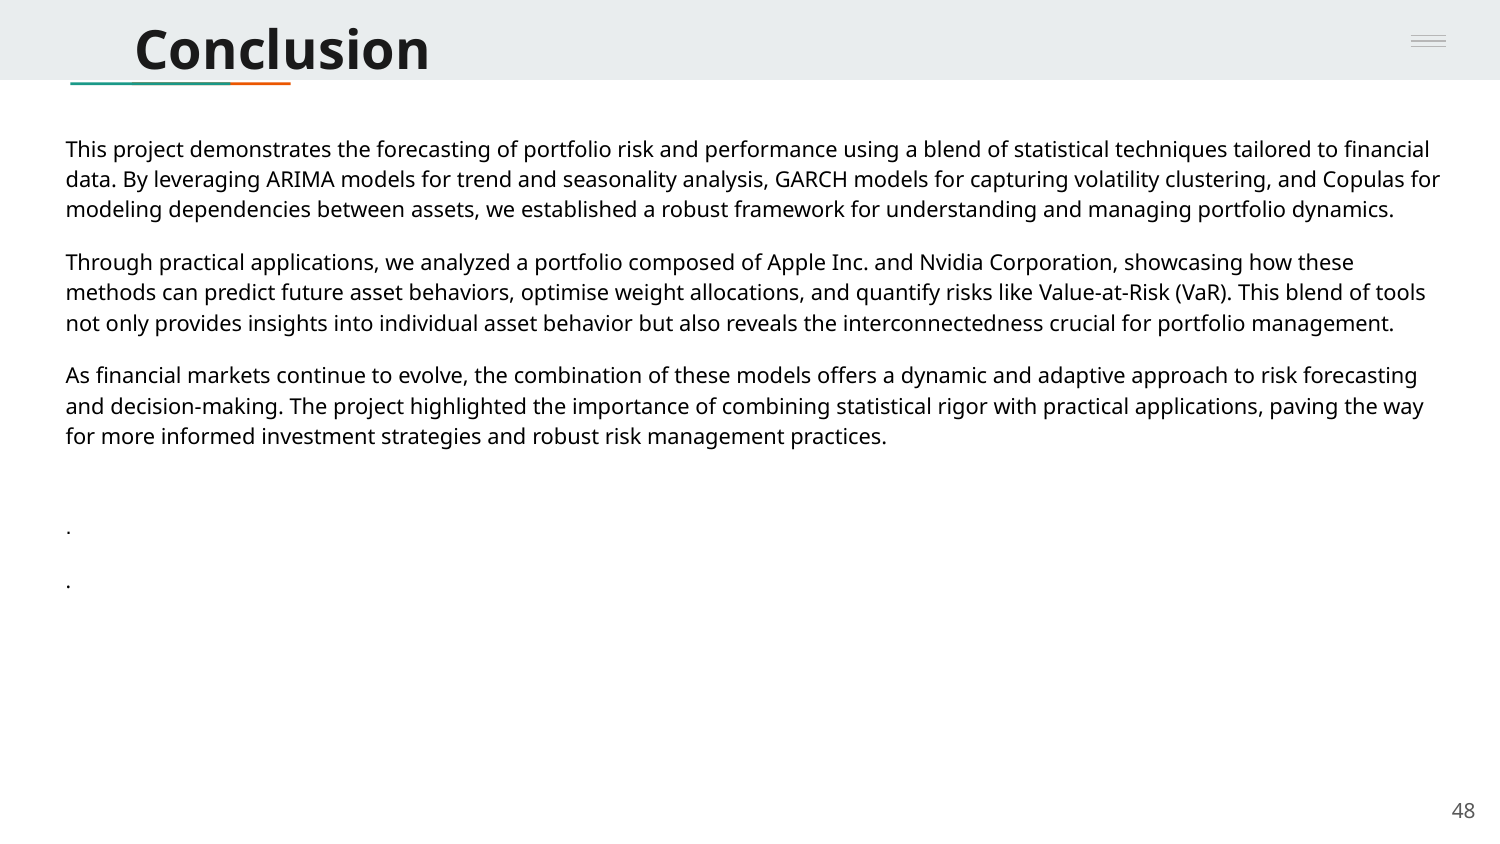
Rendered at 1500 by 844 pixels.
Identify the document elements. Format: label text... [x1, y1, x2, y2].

slide_number 48 [1400, 779, 1491, 844]
list [35, 57, 1465, 270]
text_box This project demonstrates the forecasting of portfolio risk and performance using a blend of statistical techniques tailored to financial data. By leveraging ARIMA models for trend and seasonality analysis, GARCH models for capturing volatility clustering, and Copulas for modeling dependencies between assets, we established a robust framework for understanding and managing portfolio dynamics. Through practical applications, we analyzed a portfolio composed of Apple Inc. and Nvidia Corporation, showcasing how these methods can predict future asset behaviors, optimise weight allocations, and quantify risks like Value-at-Risk (VaR). This blend of tools not only provides insights into individual asset behavior but also reveals the interconnectedness crucial for portfolio management. As financial markets continue to evolve, the combination of these models offers a dynamic and adaptive approach to risk forecasting and decision-making. The project highlighted the importance of combining statistical rigor with practical applications, paving the way for more informed investment strategies and robust risk management practices. . . [50, 116, 1465, 816]
title Conclusion [119, 0, 1381, 88]
